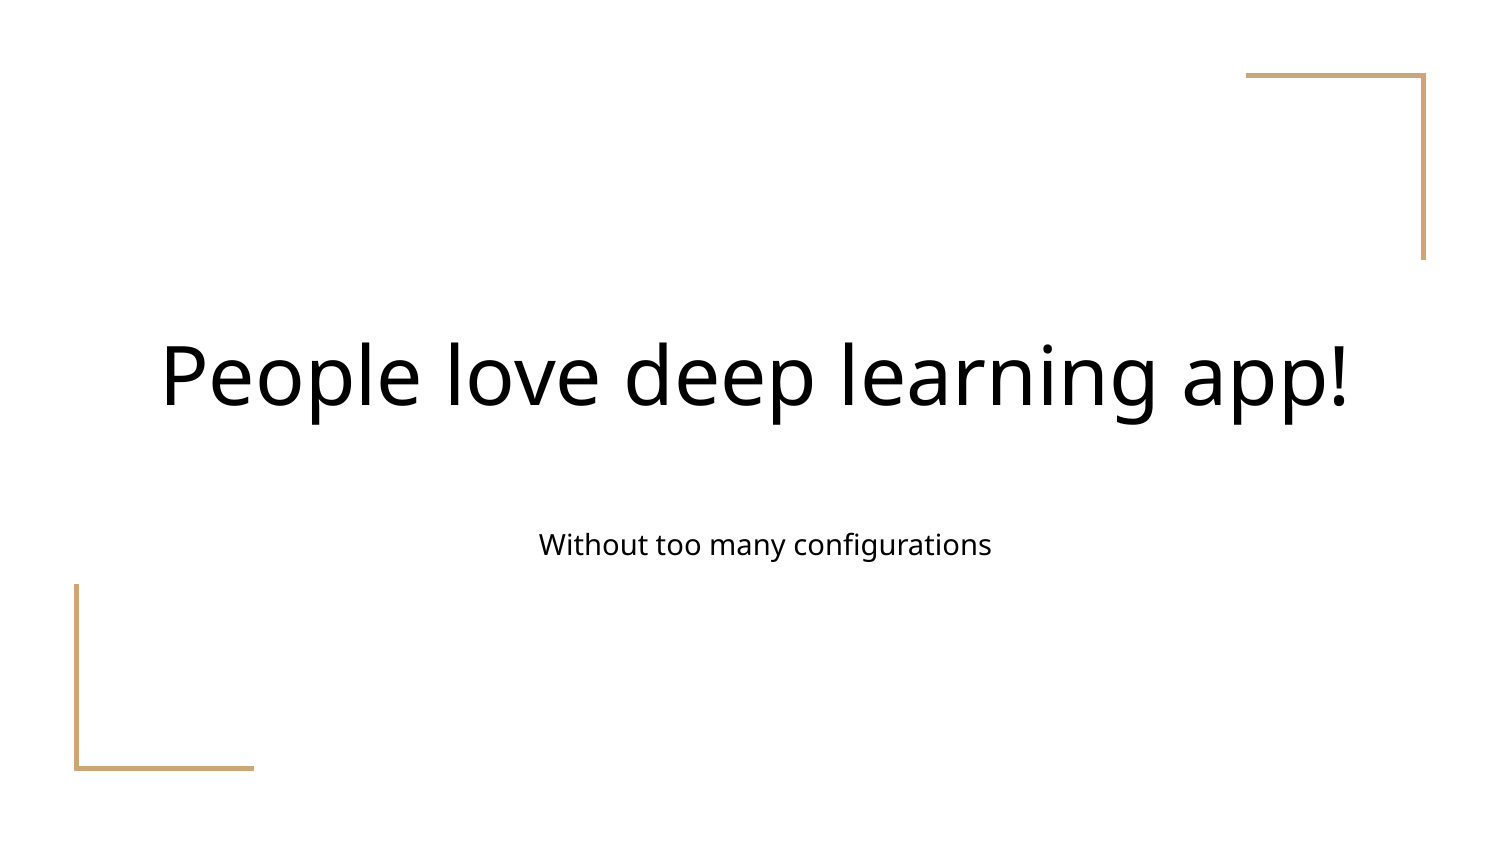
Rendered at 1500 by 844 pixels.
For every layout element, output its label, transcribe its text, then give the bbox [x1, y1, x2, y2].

title People love deep learning app! [132, 247, 1379, 499]
text_box Without too many configurations [365, 511, 1167, 577]
